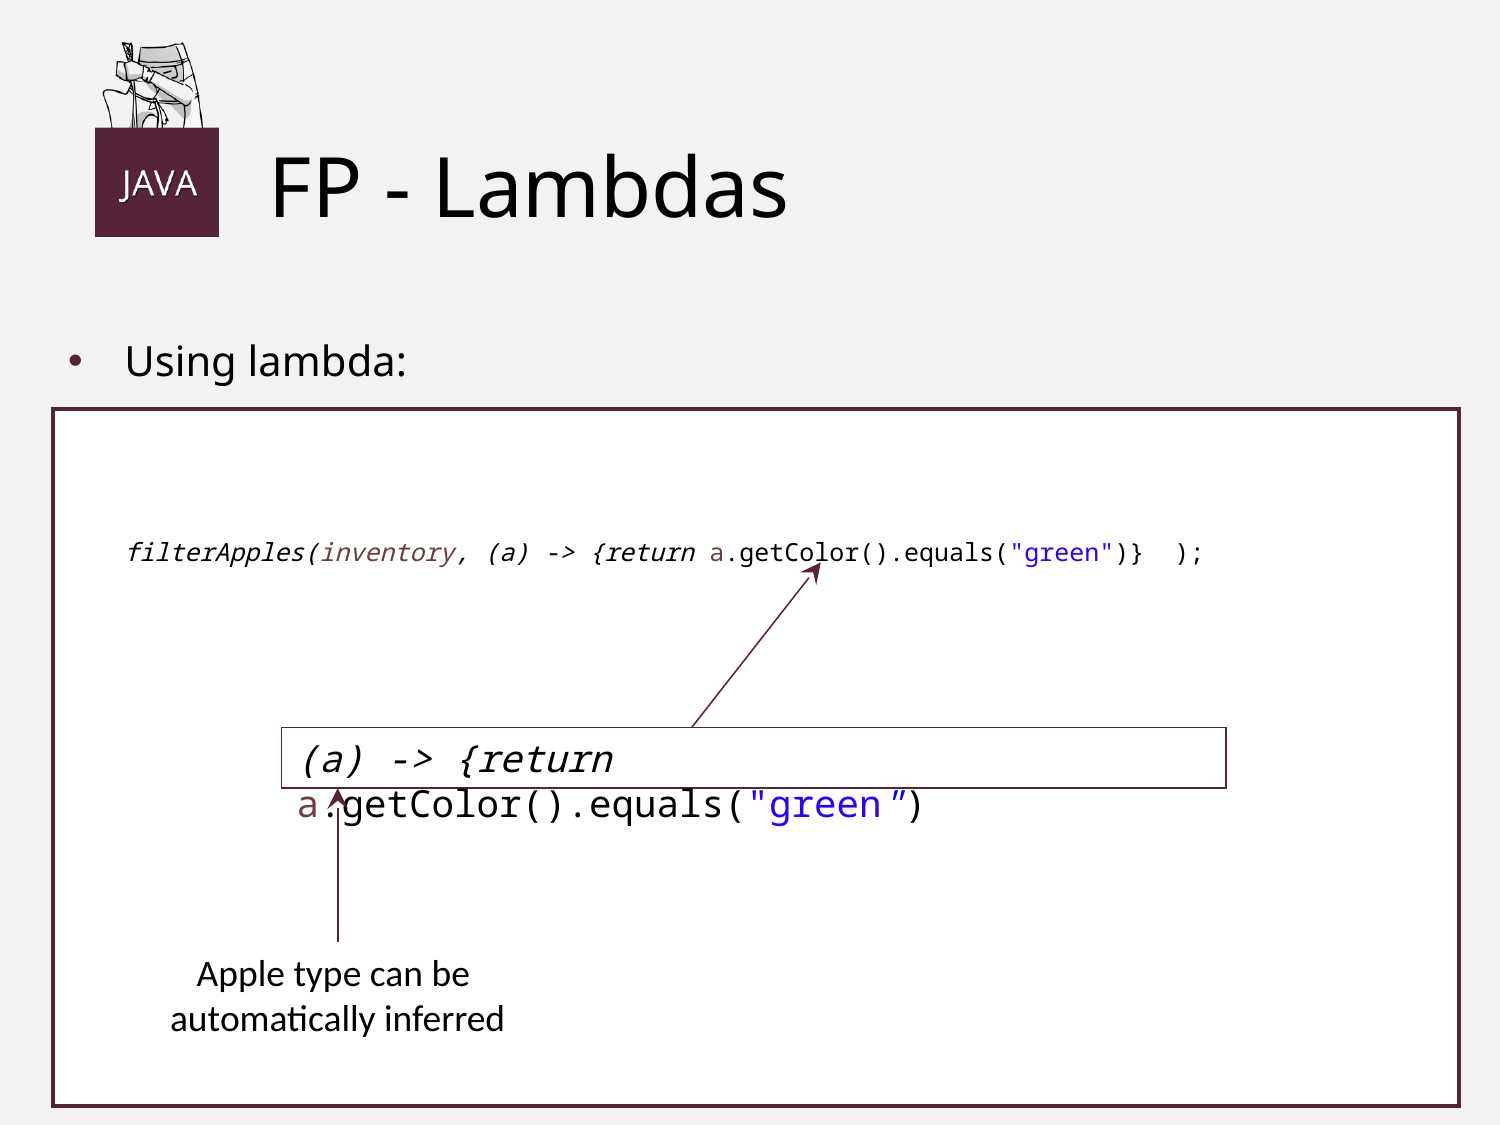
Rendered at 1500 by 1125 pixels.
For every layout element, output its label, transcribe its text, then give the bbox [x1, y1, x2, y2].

title FP - Lambdas [253, 90, 1500, 279]
picture [95, 42, 219, 238]
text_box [691, 562, 822, 728]
text_box (a) -> {return a.getColor().equals("green") [281, 727, 1226, 789]
text_box predicate [53, 408, 1459, 1106]
text_box Apple type can be automatically inferred [147, 941, 528, 1048]
text_box Using lambda: filterApples(inventory, (a) -> {return a.getColor().equals("green")} ); [53, 302, 1388, 728]
